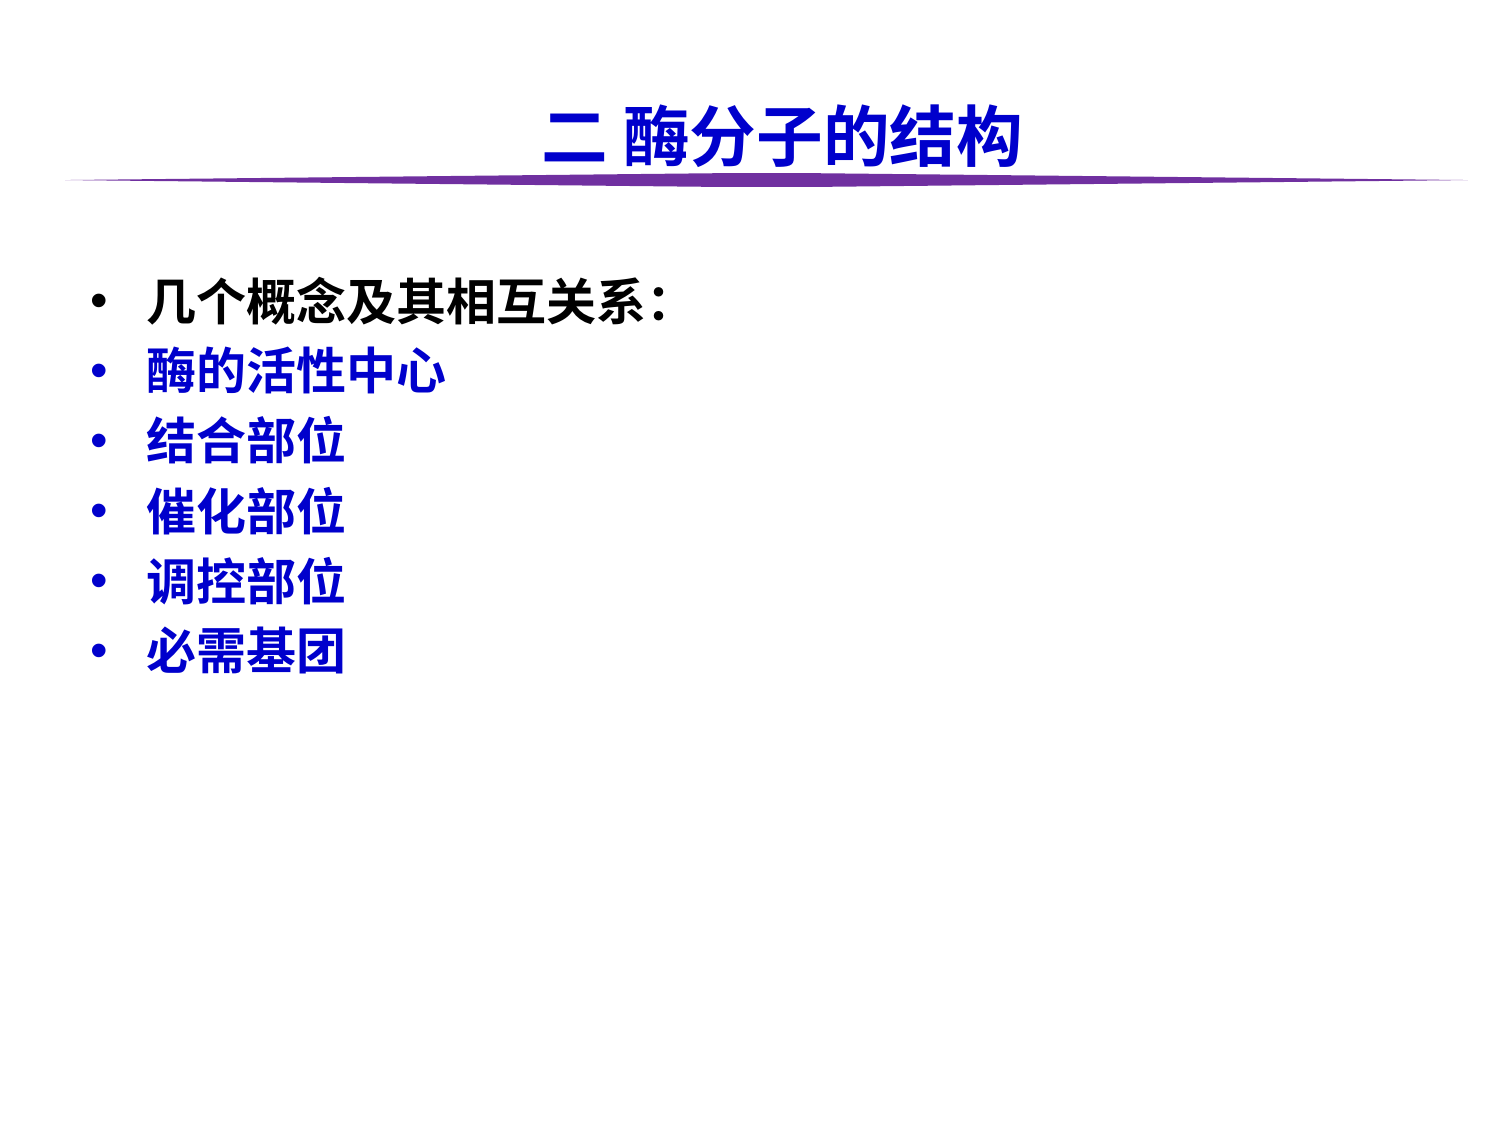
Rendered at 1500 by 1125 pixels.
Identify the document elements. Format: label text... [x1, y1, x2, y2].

text_box 二 酶分子的结构 [88, 66, 1476, 204]
list 几个概念及其相互关系： 酶的活性中心 结合部位 催化部位 调控部位 必需基团 [75, 262, 1425, 1005]
